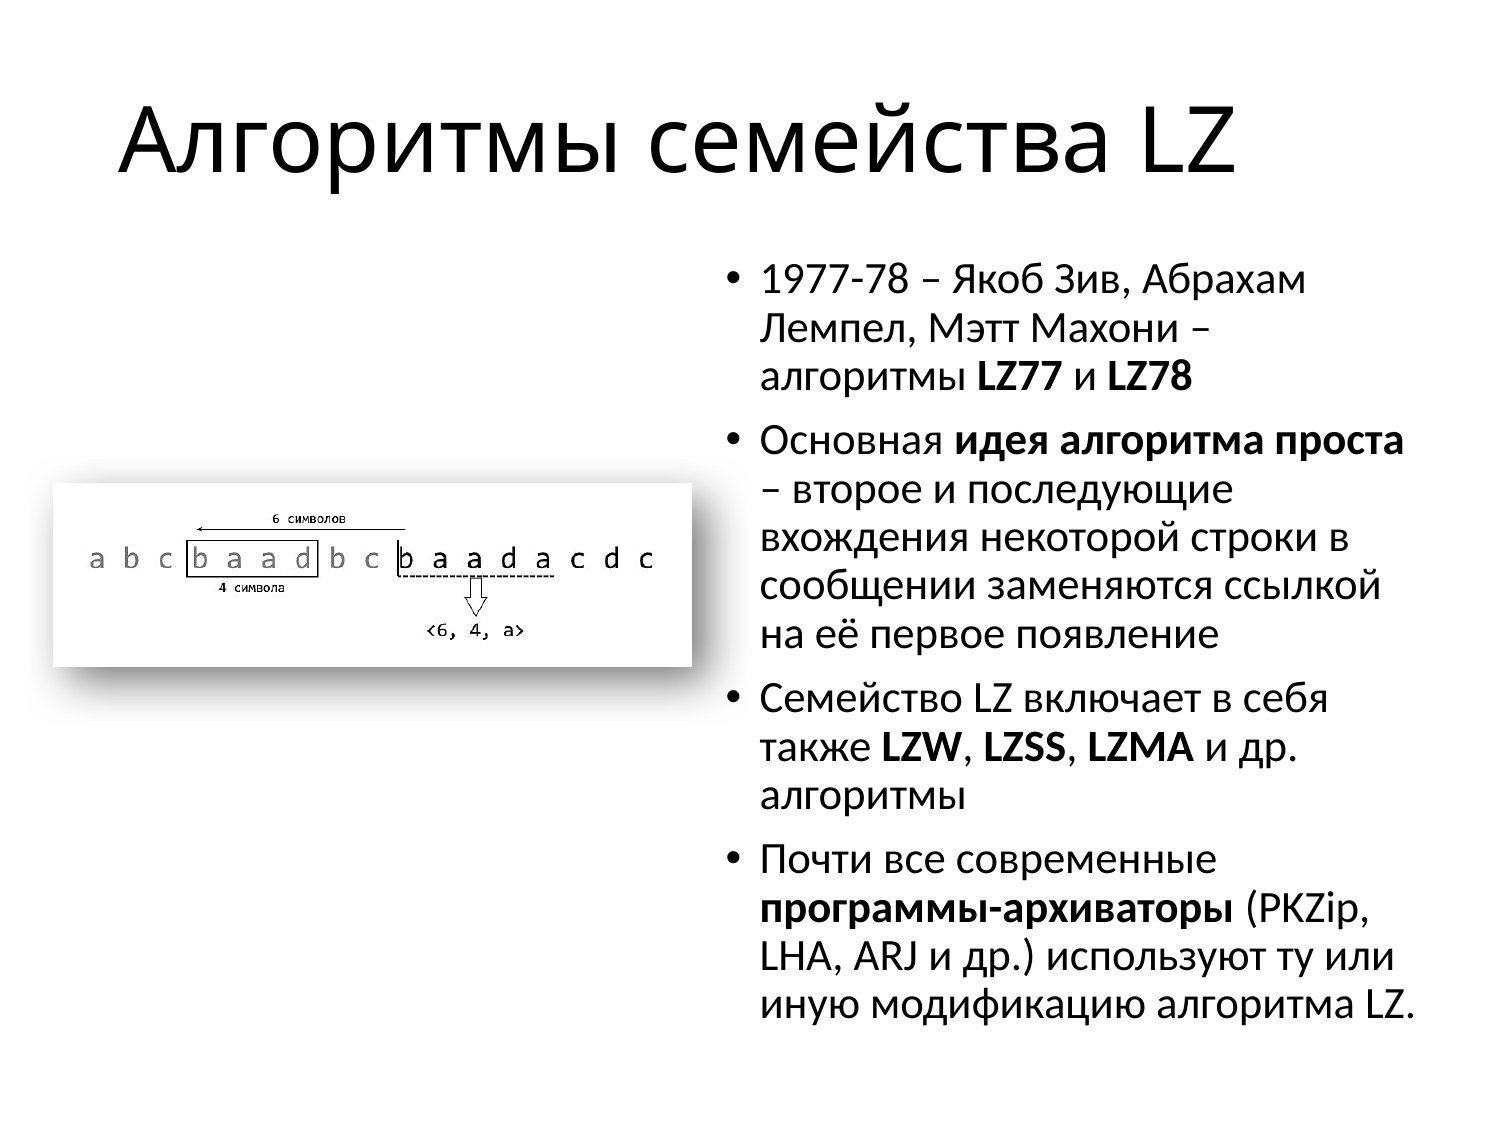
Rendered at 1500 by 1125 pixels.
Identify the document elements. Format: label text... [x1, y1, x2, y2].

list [53, 483, 692, 667]
title Алгоритмы семейства LZ [103, 59, 1397, 227]
list 1977-78 – Якоб Зив, Абрахам Лемпел, Мэтт Махони – алгоритмы LZ77 и LZ78 Основная идея алгоритма проста – второе и последующие вхождения некоторой строки в сообщении заменяются ссылкой на её первое появление Семейство LZ включает в себя также LZW, LZSS, LZMA и др. алгоритмы Почти все современные программы-архиваторы (PKZip, LHA, ARJ и др.) используют ту или иную модификацию алгоритма LZ. [710, 247, 1437, 1086]
